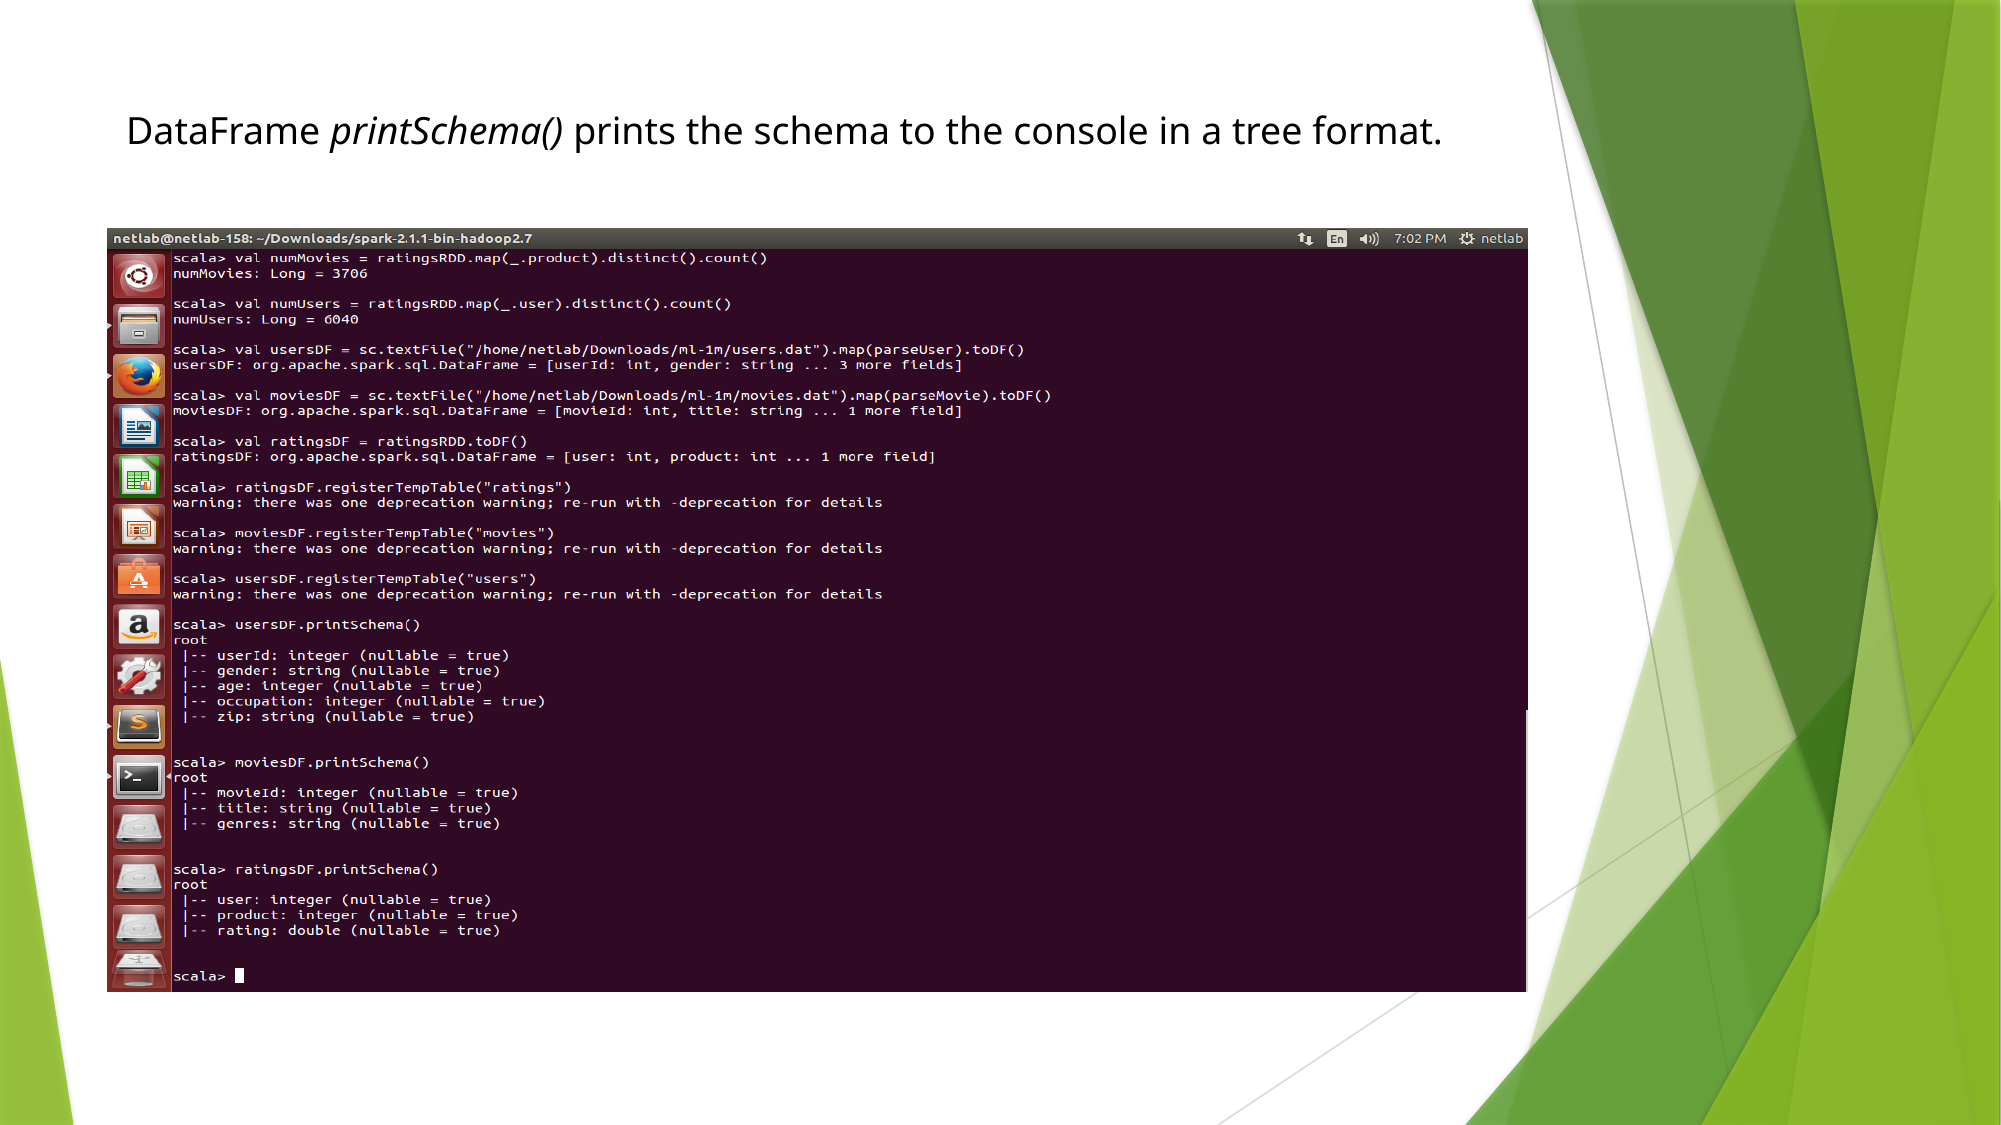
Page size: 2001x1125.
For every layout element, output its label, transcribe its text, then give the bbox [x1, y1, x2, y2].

title DataFrame printSchema() prints the schema to the console in a tree format. [111, 99, 1522, 169]
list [107, 227, 1528, 992]
